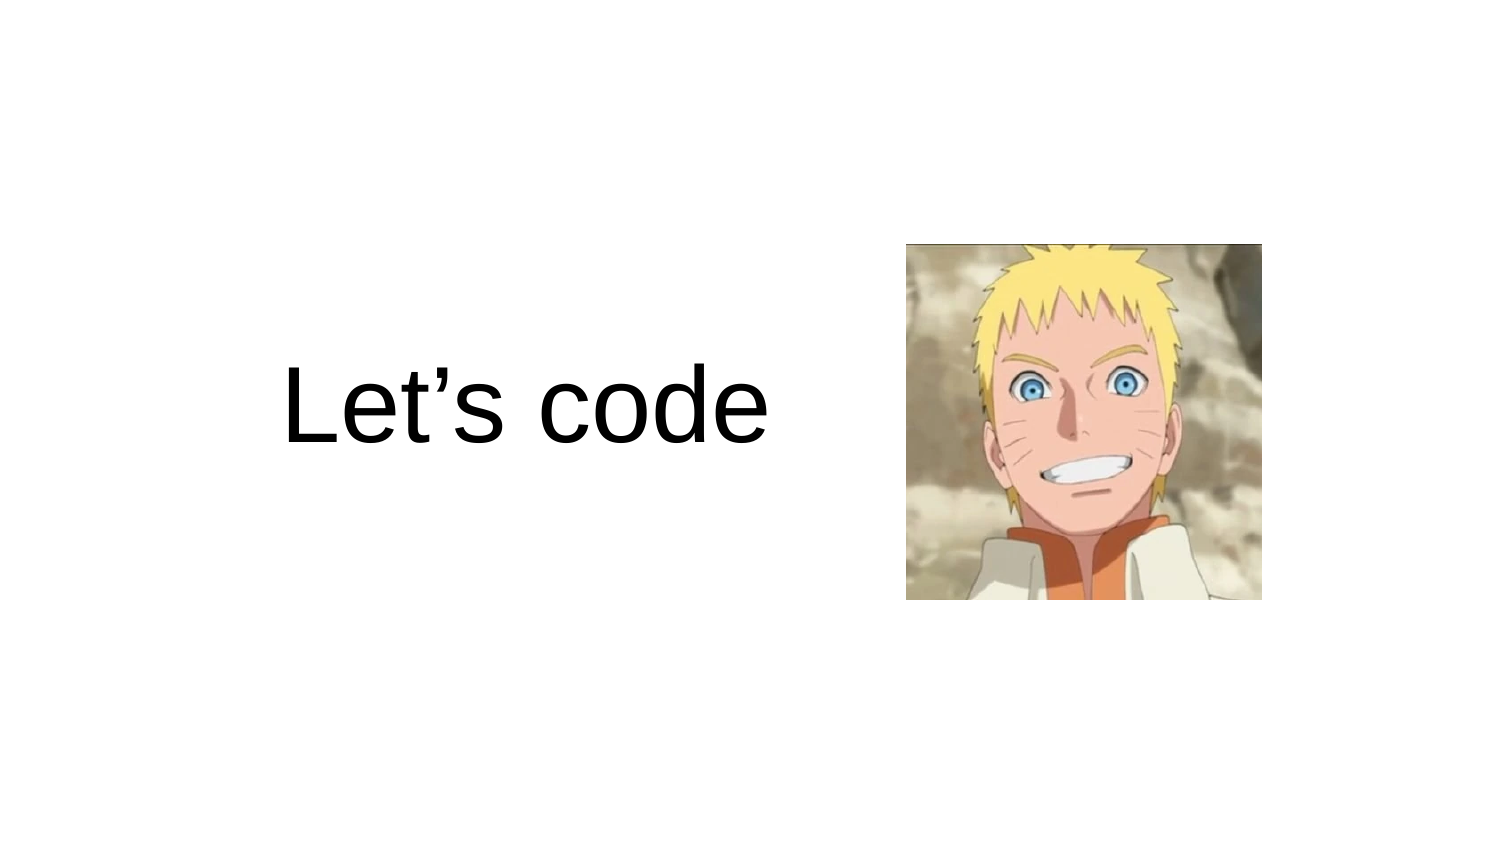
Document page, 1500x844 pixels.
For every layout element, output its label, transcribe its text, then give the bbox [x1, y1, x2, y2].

title Let’s code [0, 142, 1226, 479]
picture [906, 243, 1263, 600]
